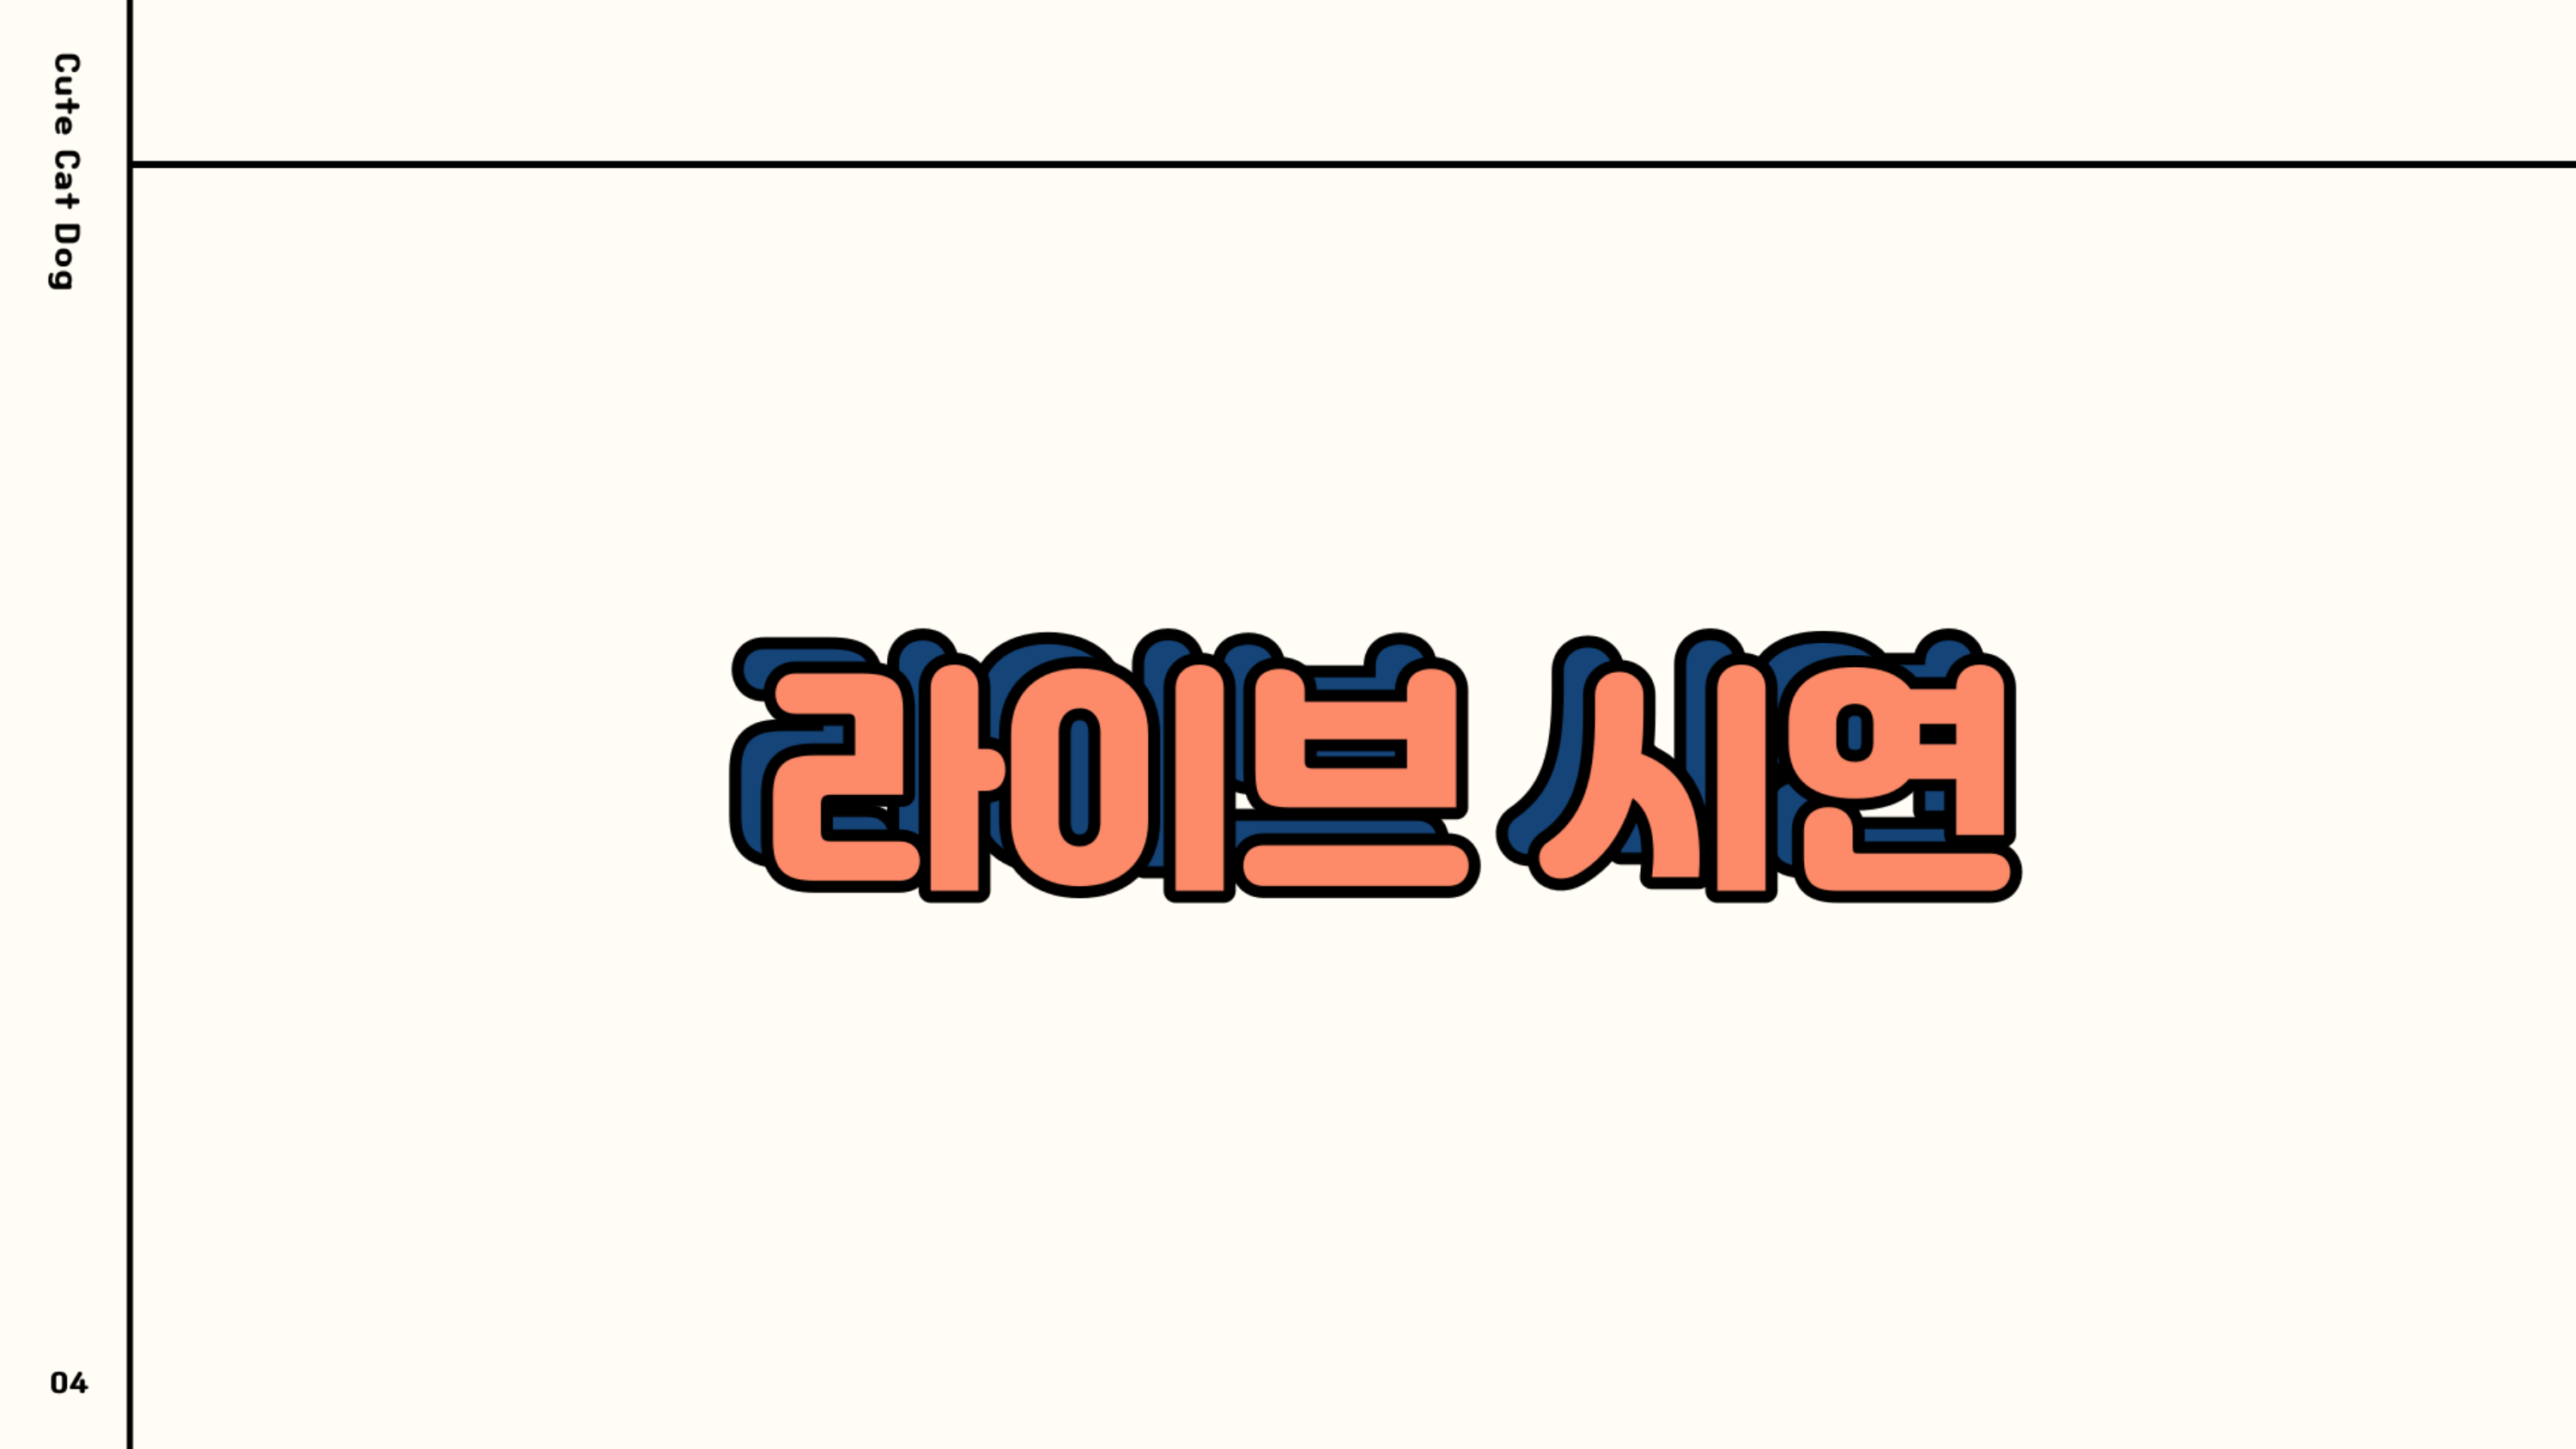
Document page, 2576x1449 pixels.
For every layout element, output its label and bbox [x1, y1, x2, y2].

picture [600, 491, 2300, 1181]
text_box [0, 713, 594, 735]
picture [120, 735, 139, 1449]
text_box [196, 161, 2576, 168]
picture [45, 1361, 103, 1409]
picture [0, 0, 192, 713]
